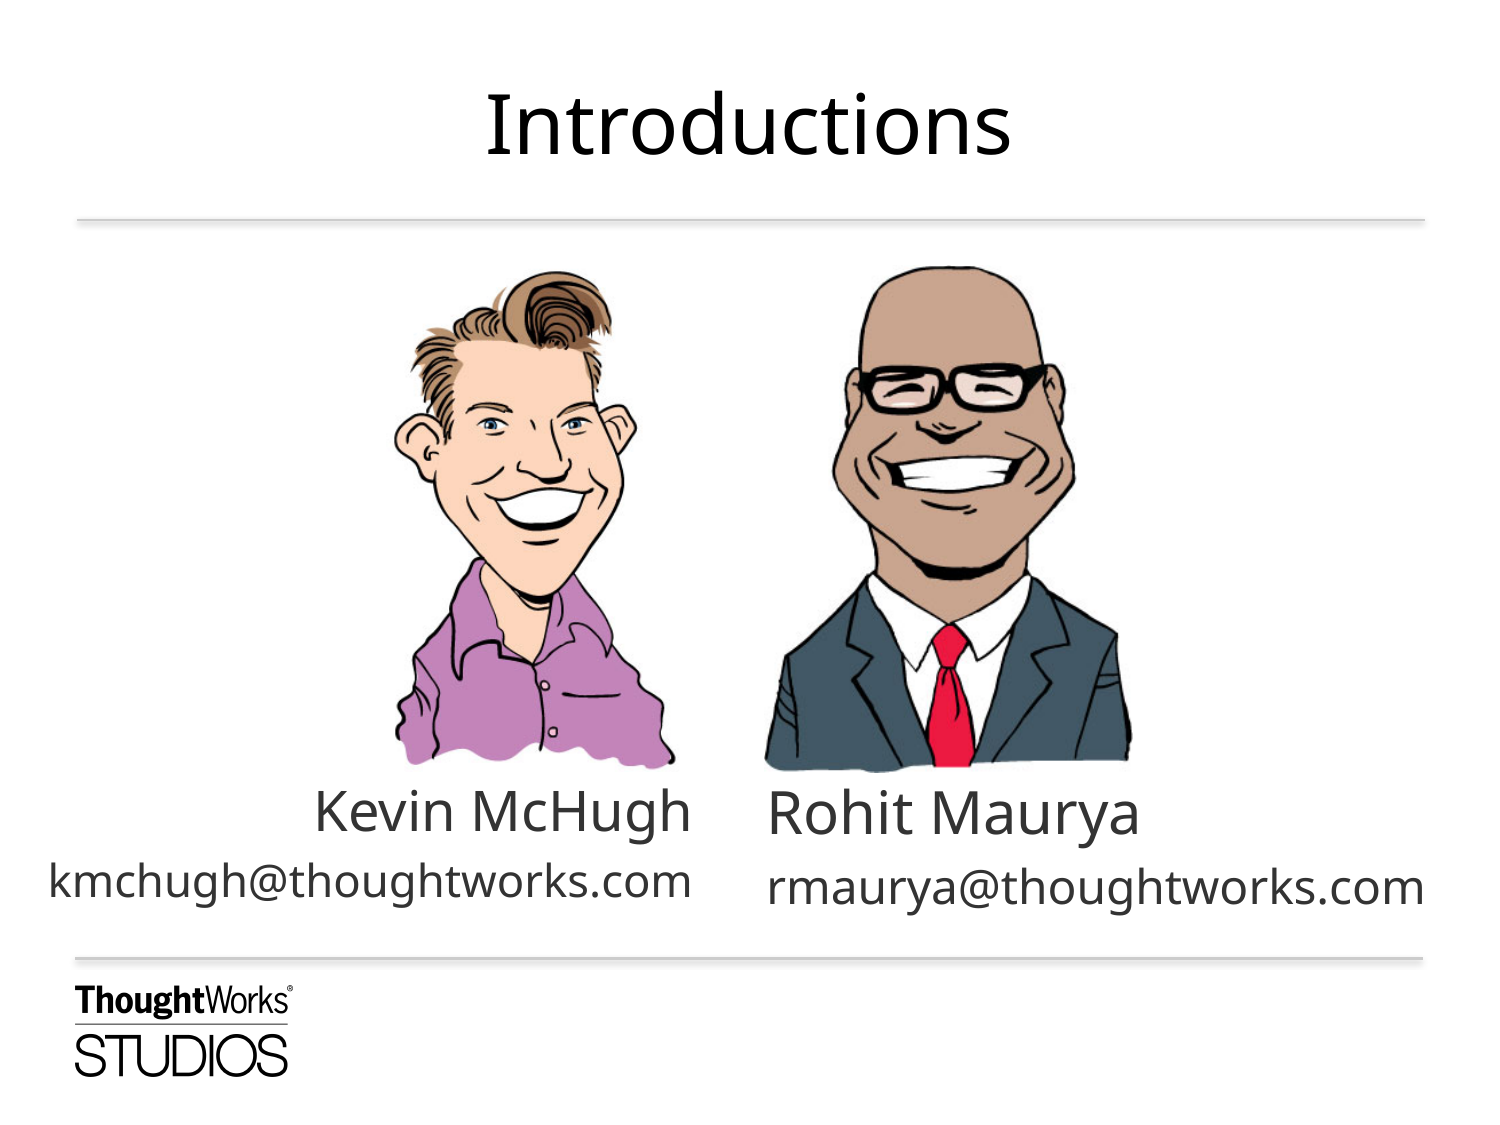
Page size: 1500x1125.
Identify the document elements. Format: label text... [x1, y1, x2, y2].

title Introductions [75, 45, 1425, 197]
picture [75, 985, 293, 1077]
text_box Rohit Maurya rmaurya@thoughtworks.com [751, 767, 1460, 960]
picture [313, 265, 725, 781]
list Kevin McHugh kmchugh@thoughtworks.com [0, 767, 709, 960]
picture [764, 265, 1134, 773]
